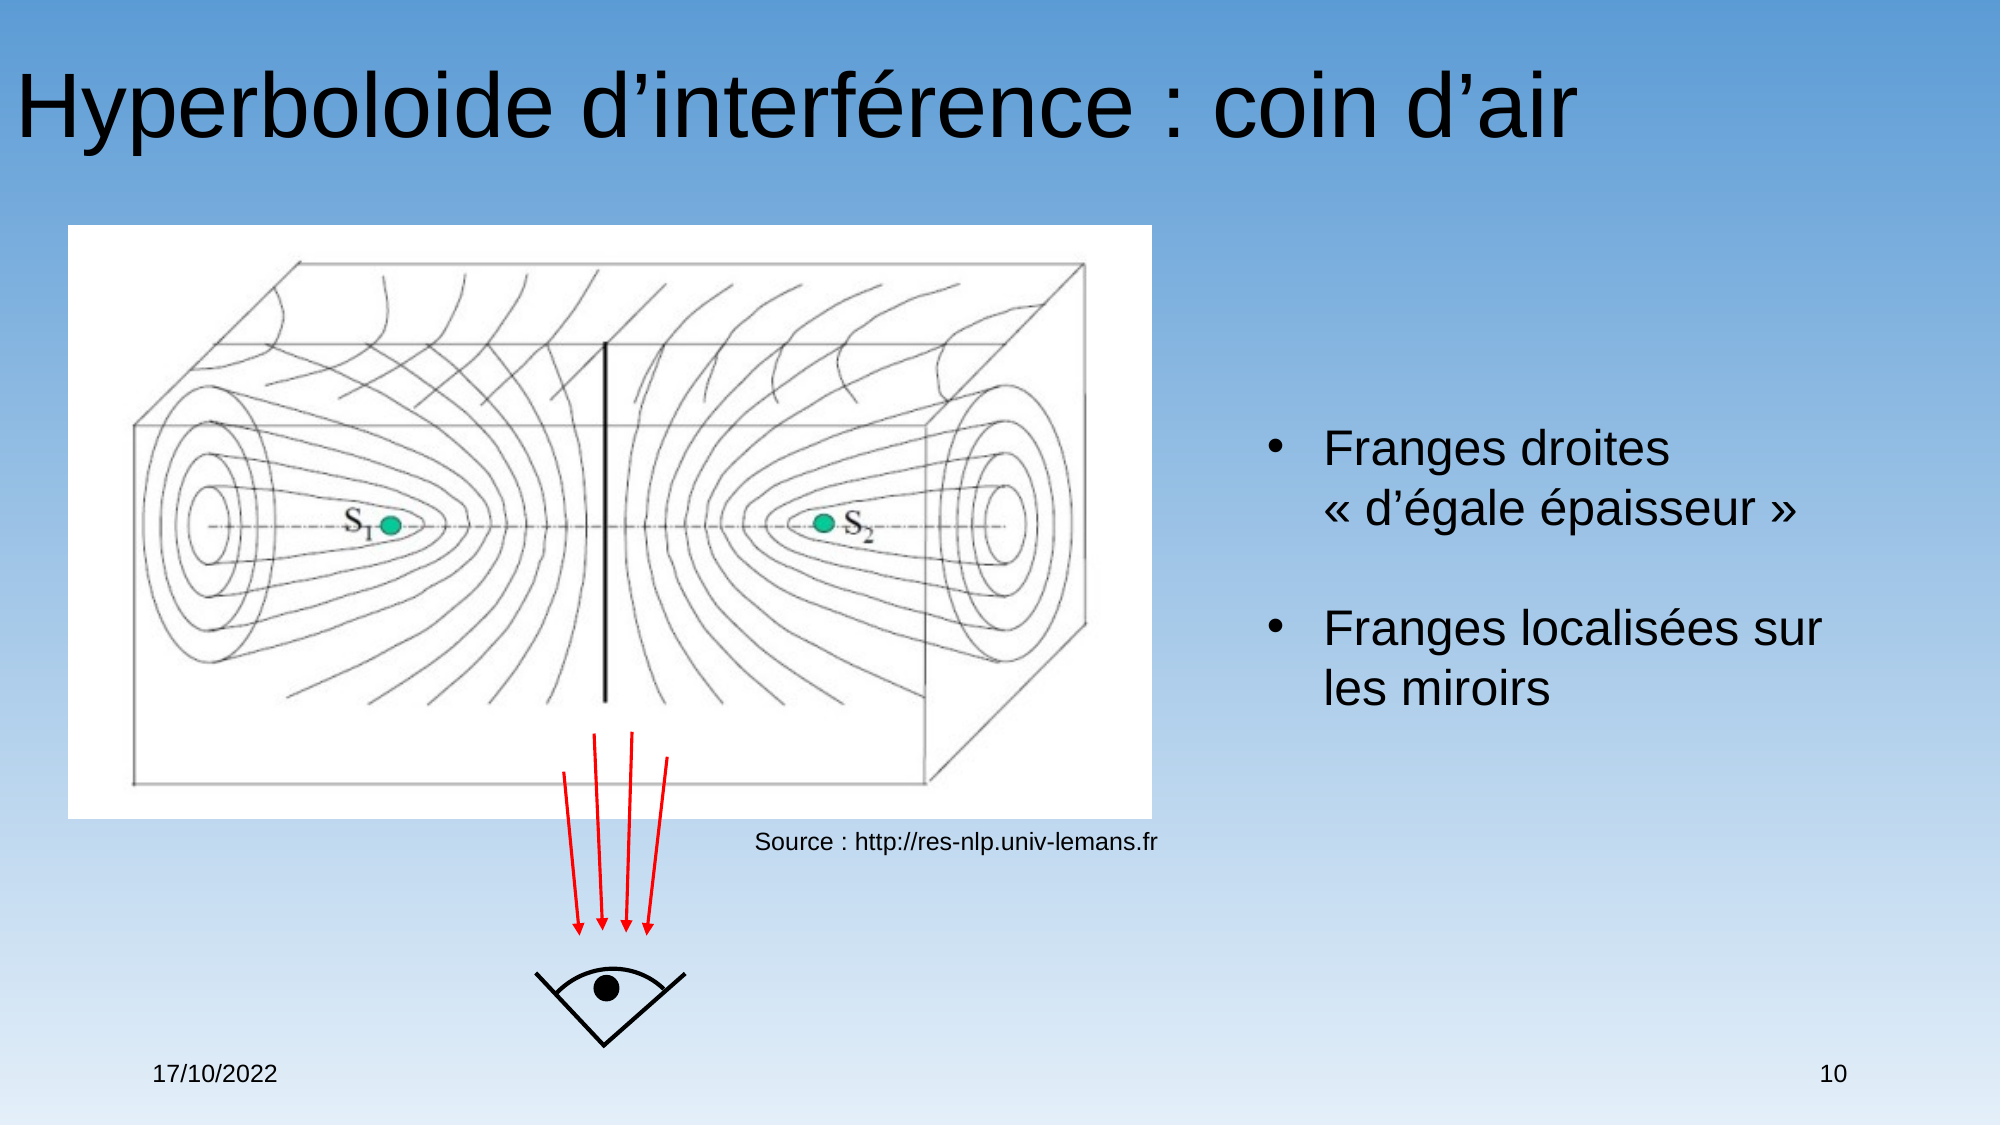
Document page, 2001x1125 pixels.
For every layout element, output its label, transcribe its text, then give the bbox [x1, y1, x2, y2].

text_box Hyperboloide d’interférence : coin d’air [0, 0, 1725, 217]
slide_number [137, 1042, 588, 1103]
slide_number 10 [1412, 1042, 1863, 1103]
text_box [415, 851, 806, 1002]
picture [68, 225, 1152, 819]
text_box Source : http://res-nlp.univ-lemans.fr [739, 818, 1174, 864]
text_box Franges droites « d’égale épaisseur » Franges localisées sur les miroirs [1252, 408, 1891, 723]
